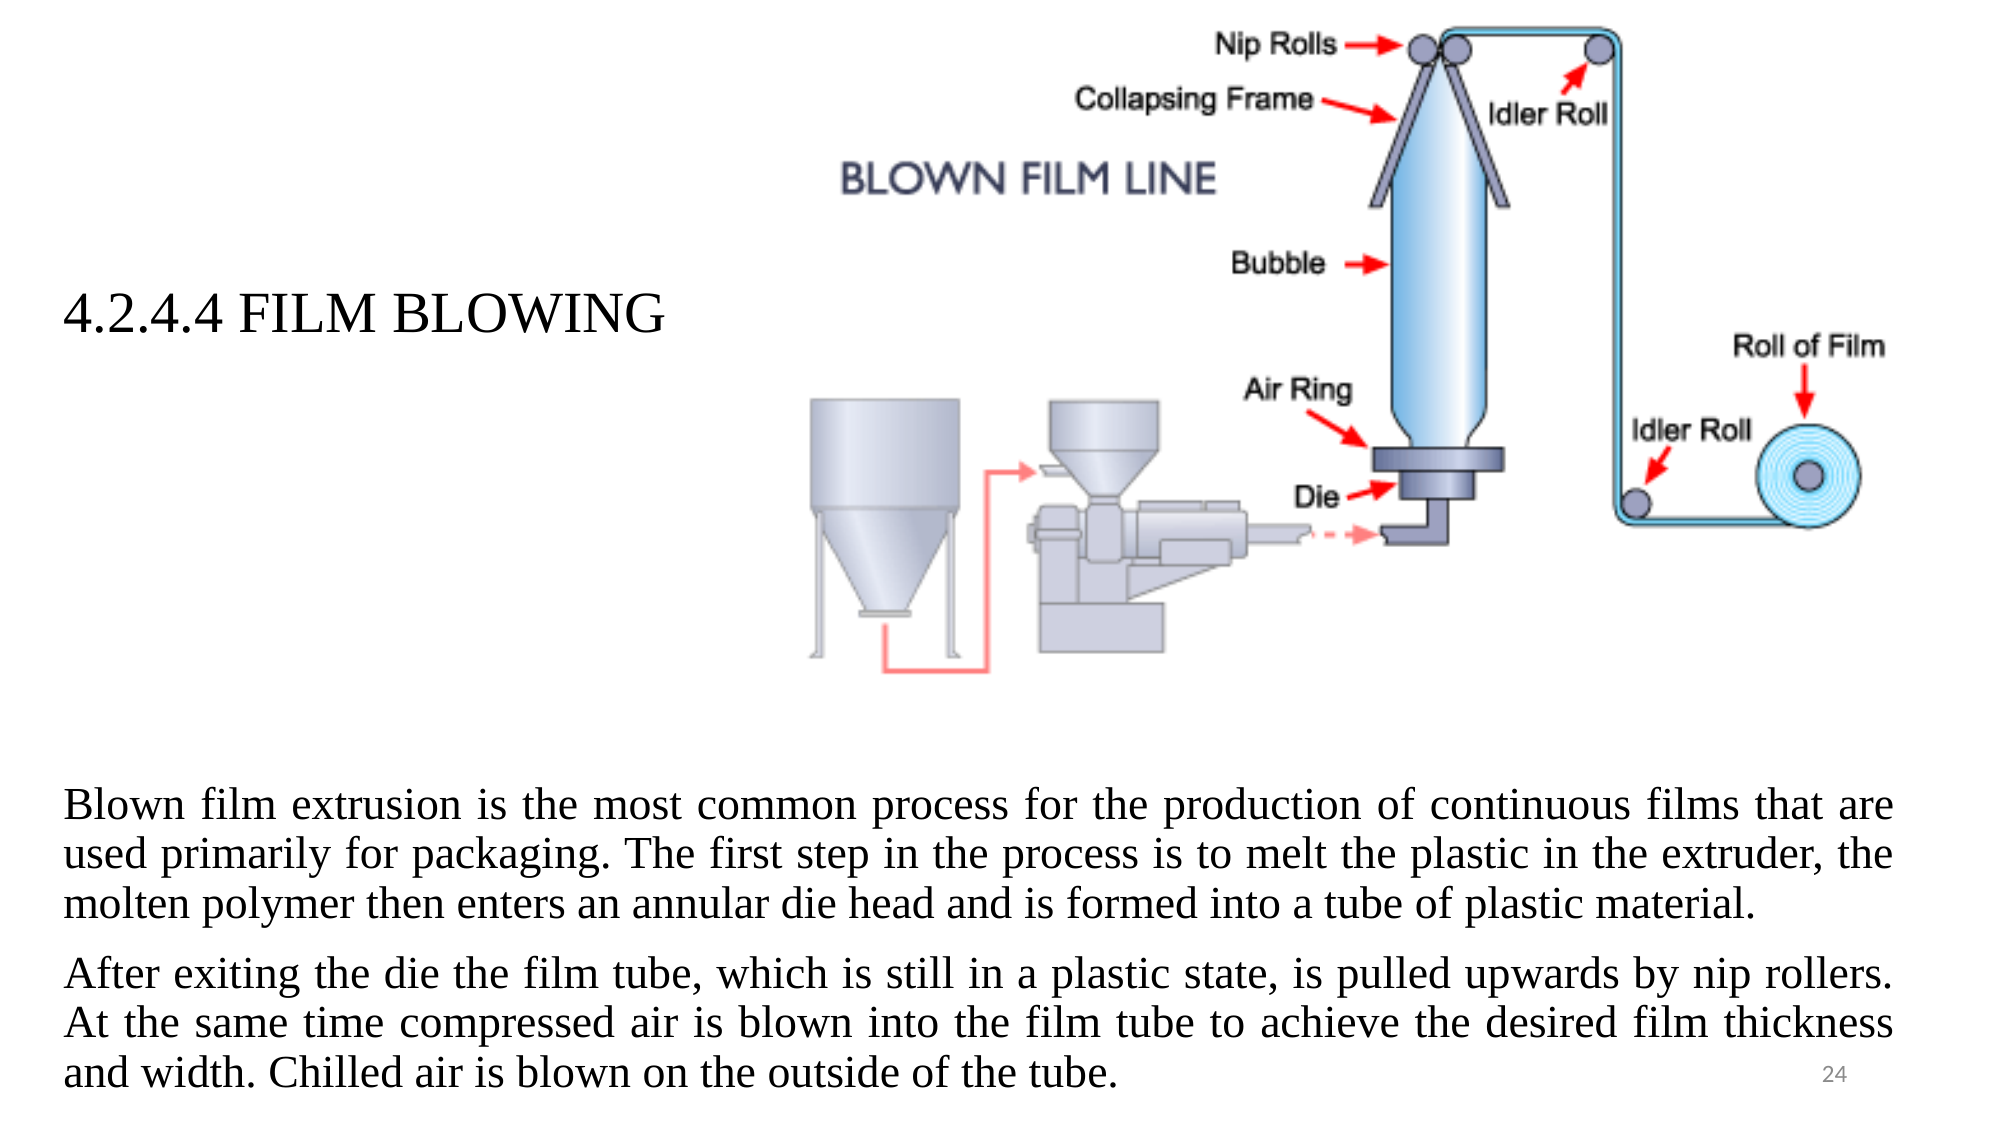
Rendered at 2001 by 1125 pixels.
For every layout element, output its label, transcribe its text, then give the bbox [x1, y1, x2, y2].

list Blown film extrusion is the most common process for the production of continuous films that are used primarily for packaging. The first step in the process is to melt the plastic in the extruder, the molten polymer then enters an annular die head and is formed into a tube of plastic material. After exiting the die the film tube, which is still in a plastic state, is pulled upwards by nip rollers. At the same time compressed air is blown into the film tube to achieve the desired film thickness and width. Chilled air is blown on the outside of the tube. [48, 772, 1911, 1125]
title 4.2.4.4 FILM BLOWING [48, 251, 770, 353]
slide_number 24 [1412, 1042, 1863, 1103]
picture [770, 0, 1911, 706]
